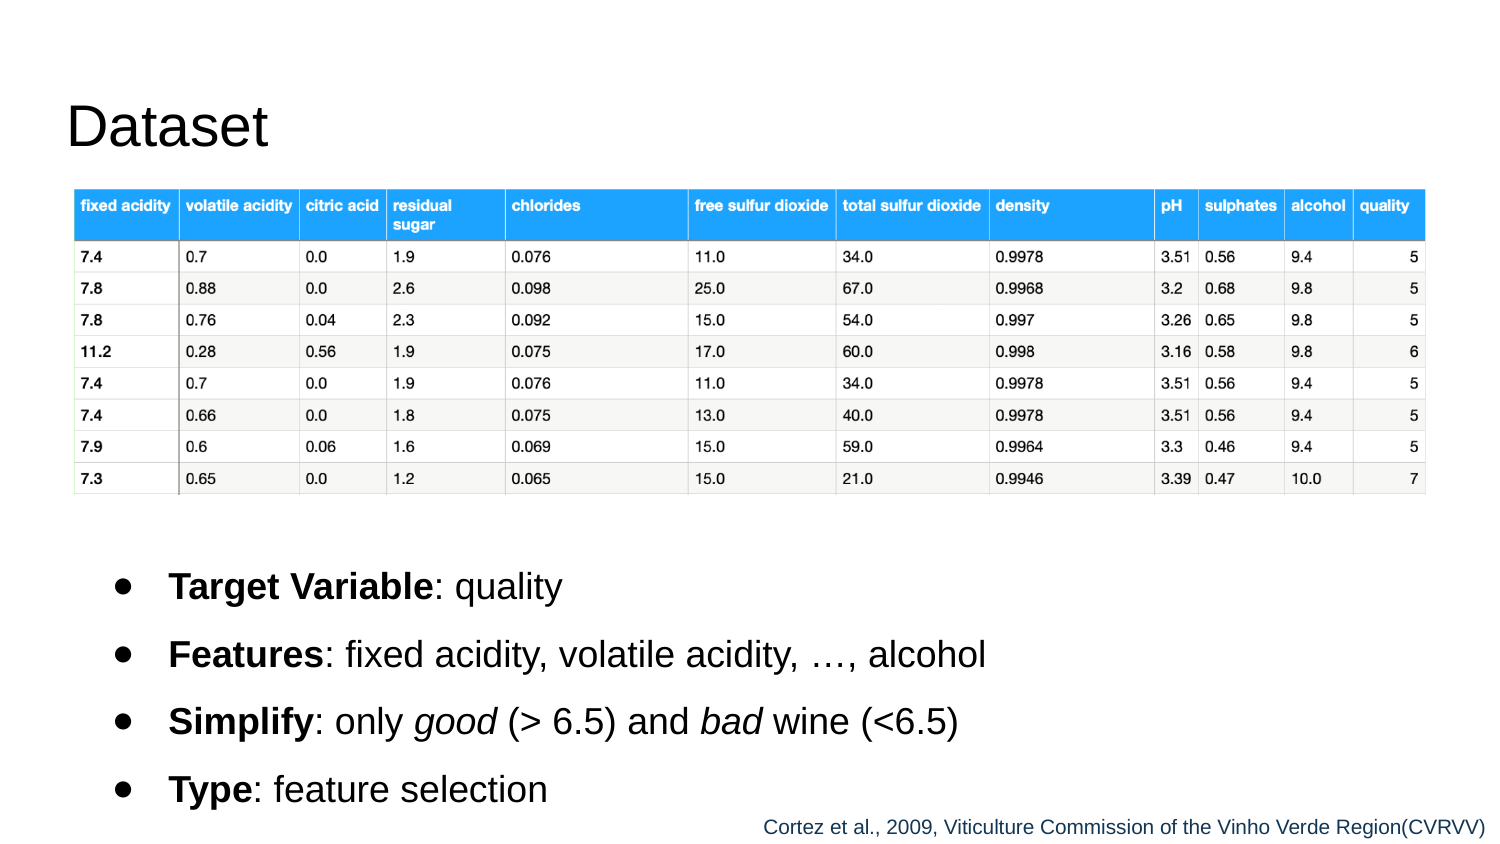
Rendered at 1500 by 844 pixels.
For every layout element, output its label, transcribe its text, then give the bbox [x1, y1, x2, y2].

picture [73, 188, 1427, 496]
text_box Cortez et al., 2009, Viticulture Commission of the Vinho Verde Region(CVRVV) [748, 800, 1500, 844]
title Dataset [51, 72, 1449, 167]
text_box Target Variable: quality Features: fixed acidity, volatile acidity, …, alcohol Simplify: only good (> 6.5) and bad wine (<6.5) Type: feature selection [78, 524, 1432, 825]
